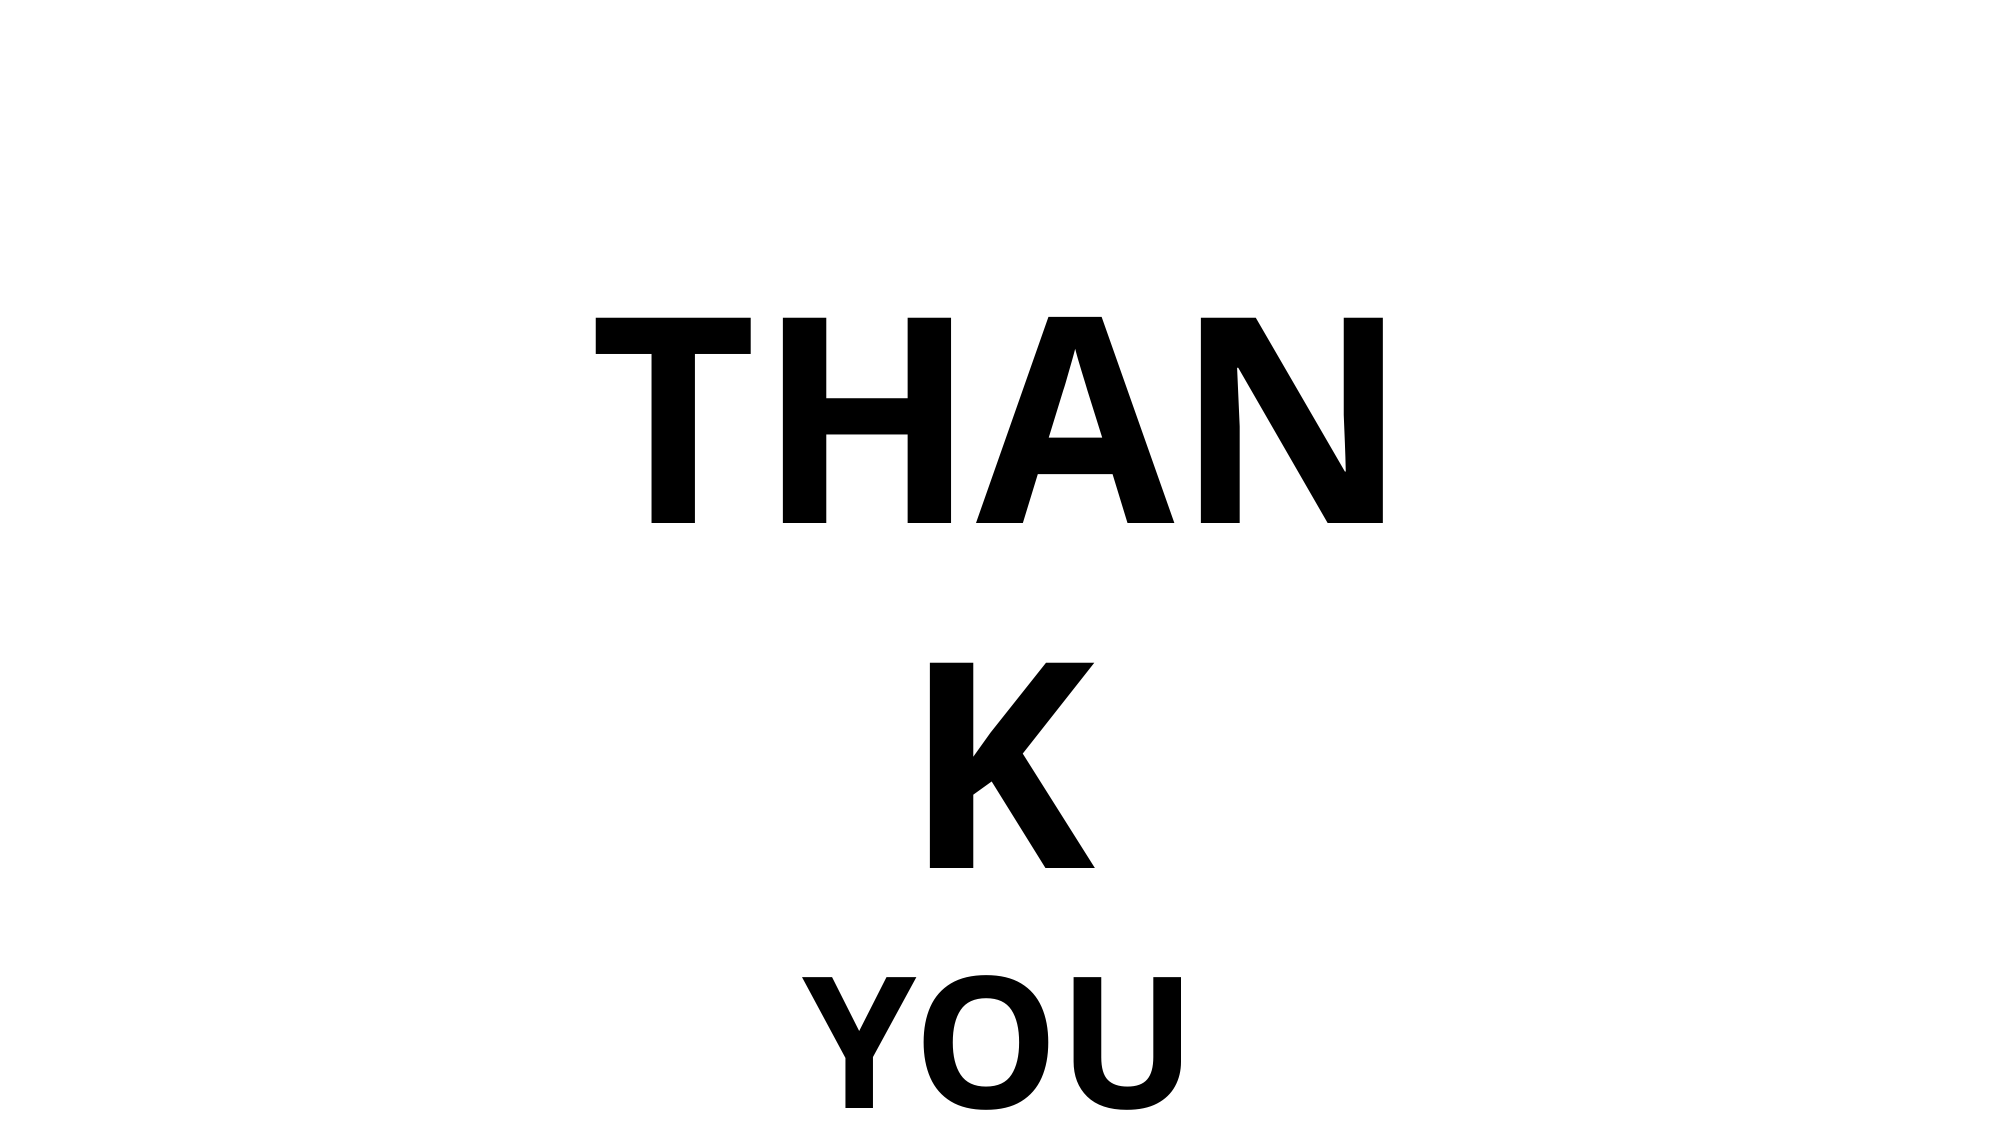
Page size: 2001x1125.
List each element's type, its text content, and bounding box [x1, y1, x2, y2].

text_box THANK YOU [503, 228, 1496, 1125]
